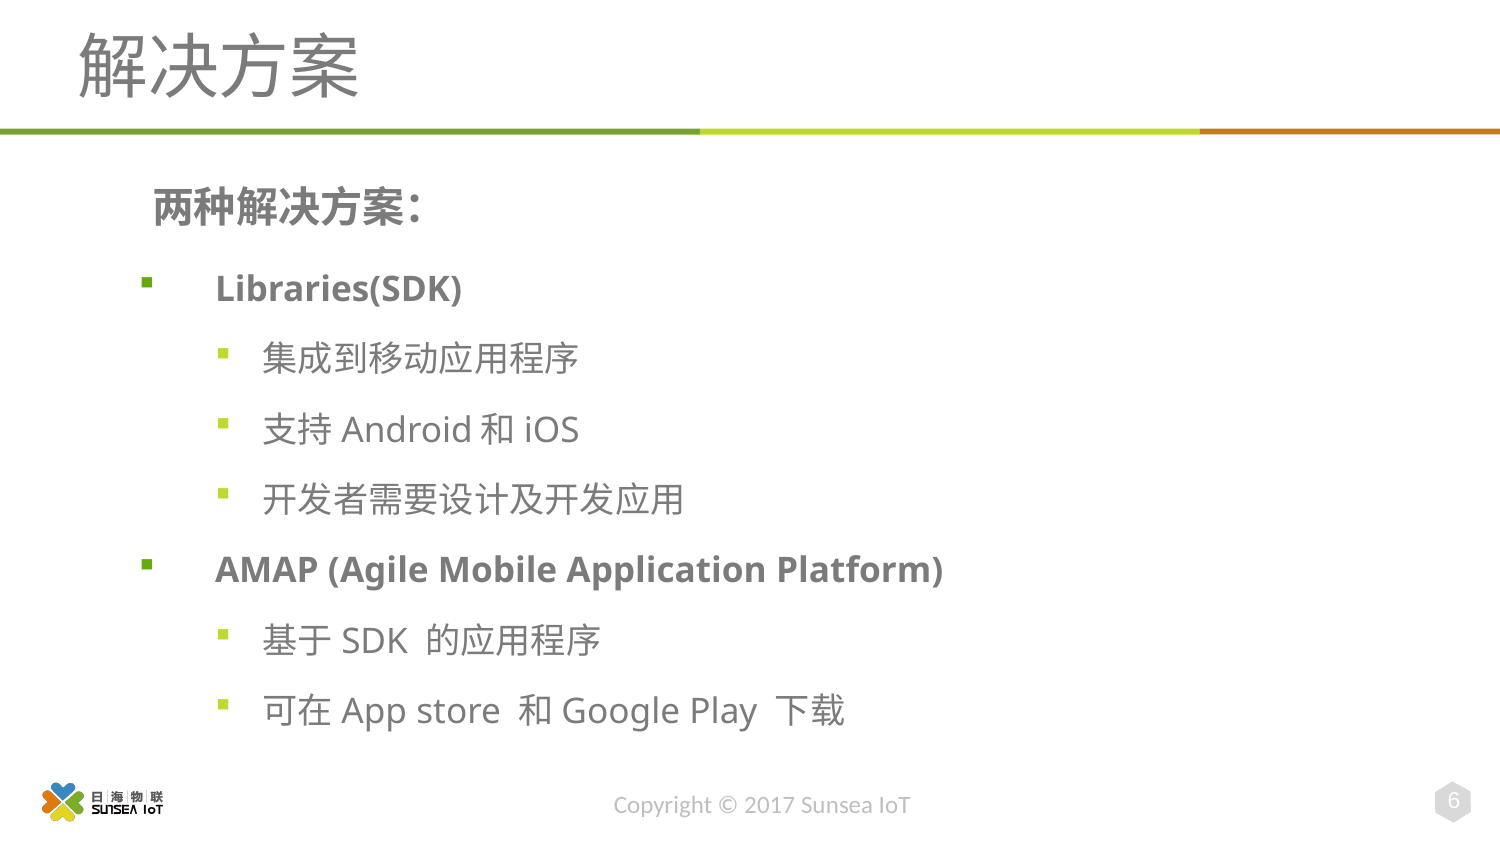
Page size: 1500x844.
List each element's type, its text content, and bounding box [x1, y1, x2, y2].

slide_number 6 [1422, 776, 1487, 822]
slide_number Copyright © 2017 Sunsea IoT [512, 781, 1013, 827]
subtitle 两种解决方案： [119, 173, 1179, 239]
title 解决方案 [62, 0, 1475, 136]
list Libraries(SDK) 集成到移动应用程序 支持Android和iOS 开发者需要设计及开发应用 AMAP (Agile Mobile Application Platform) 基于SDK 的应用程序 可在App store 和Google Play 下载 [123, 258, 1156, 742]
picture [0, 728, 242, 844]
